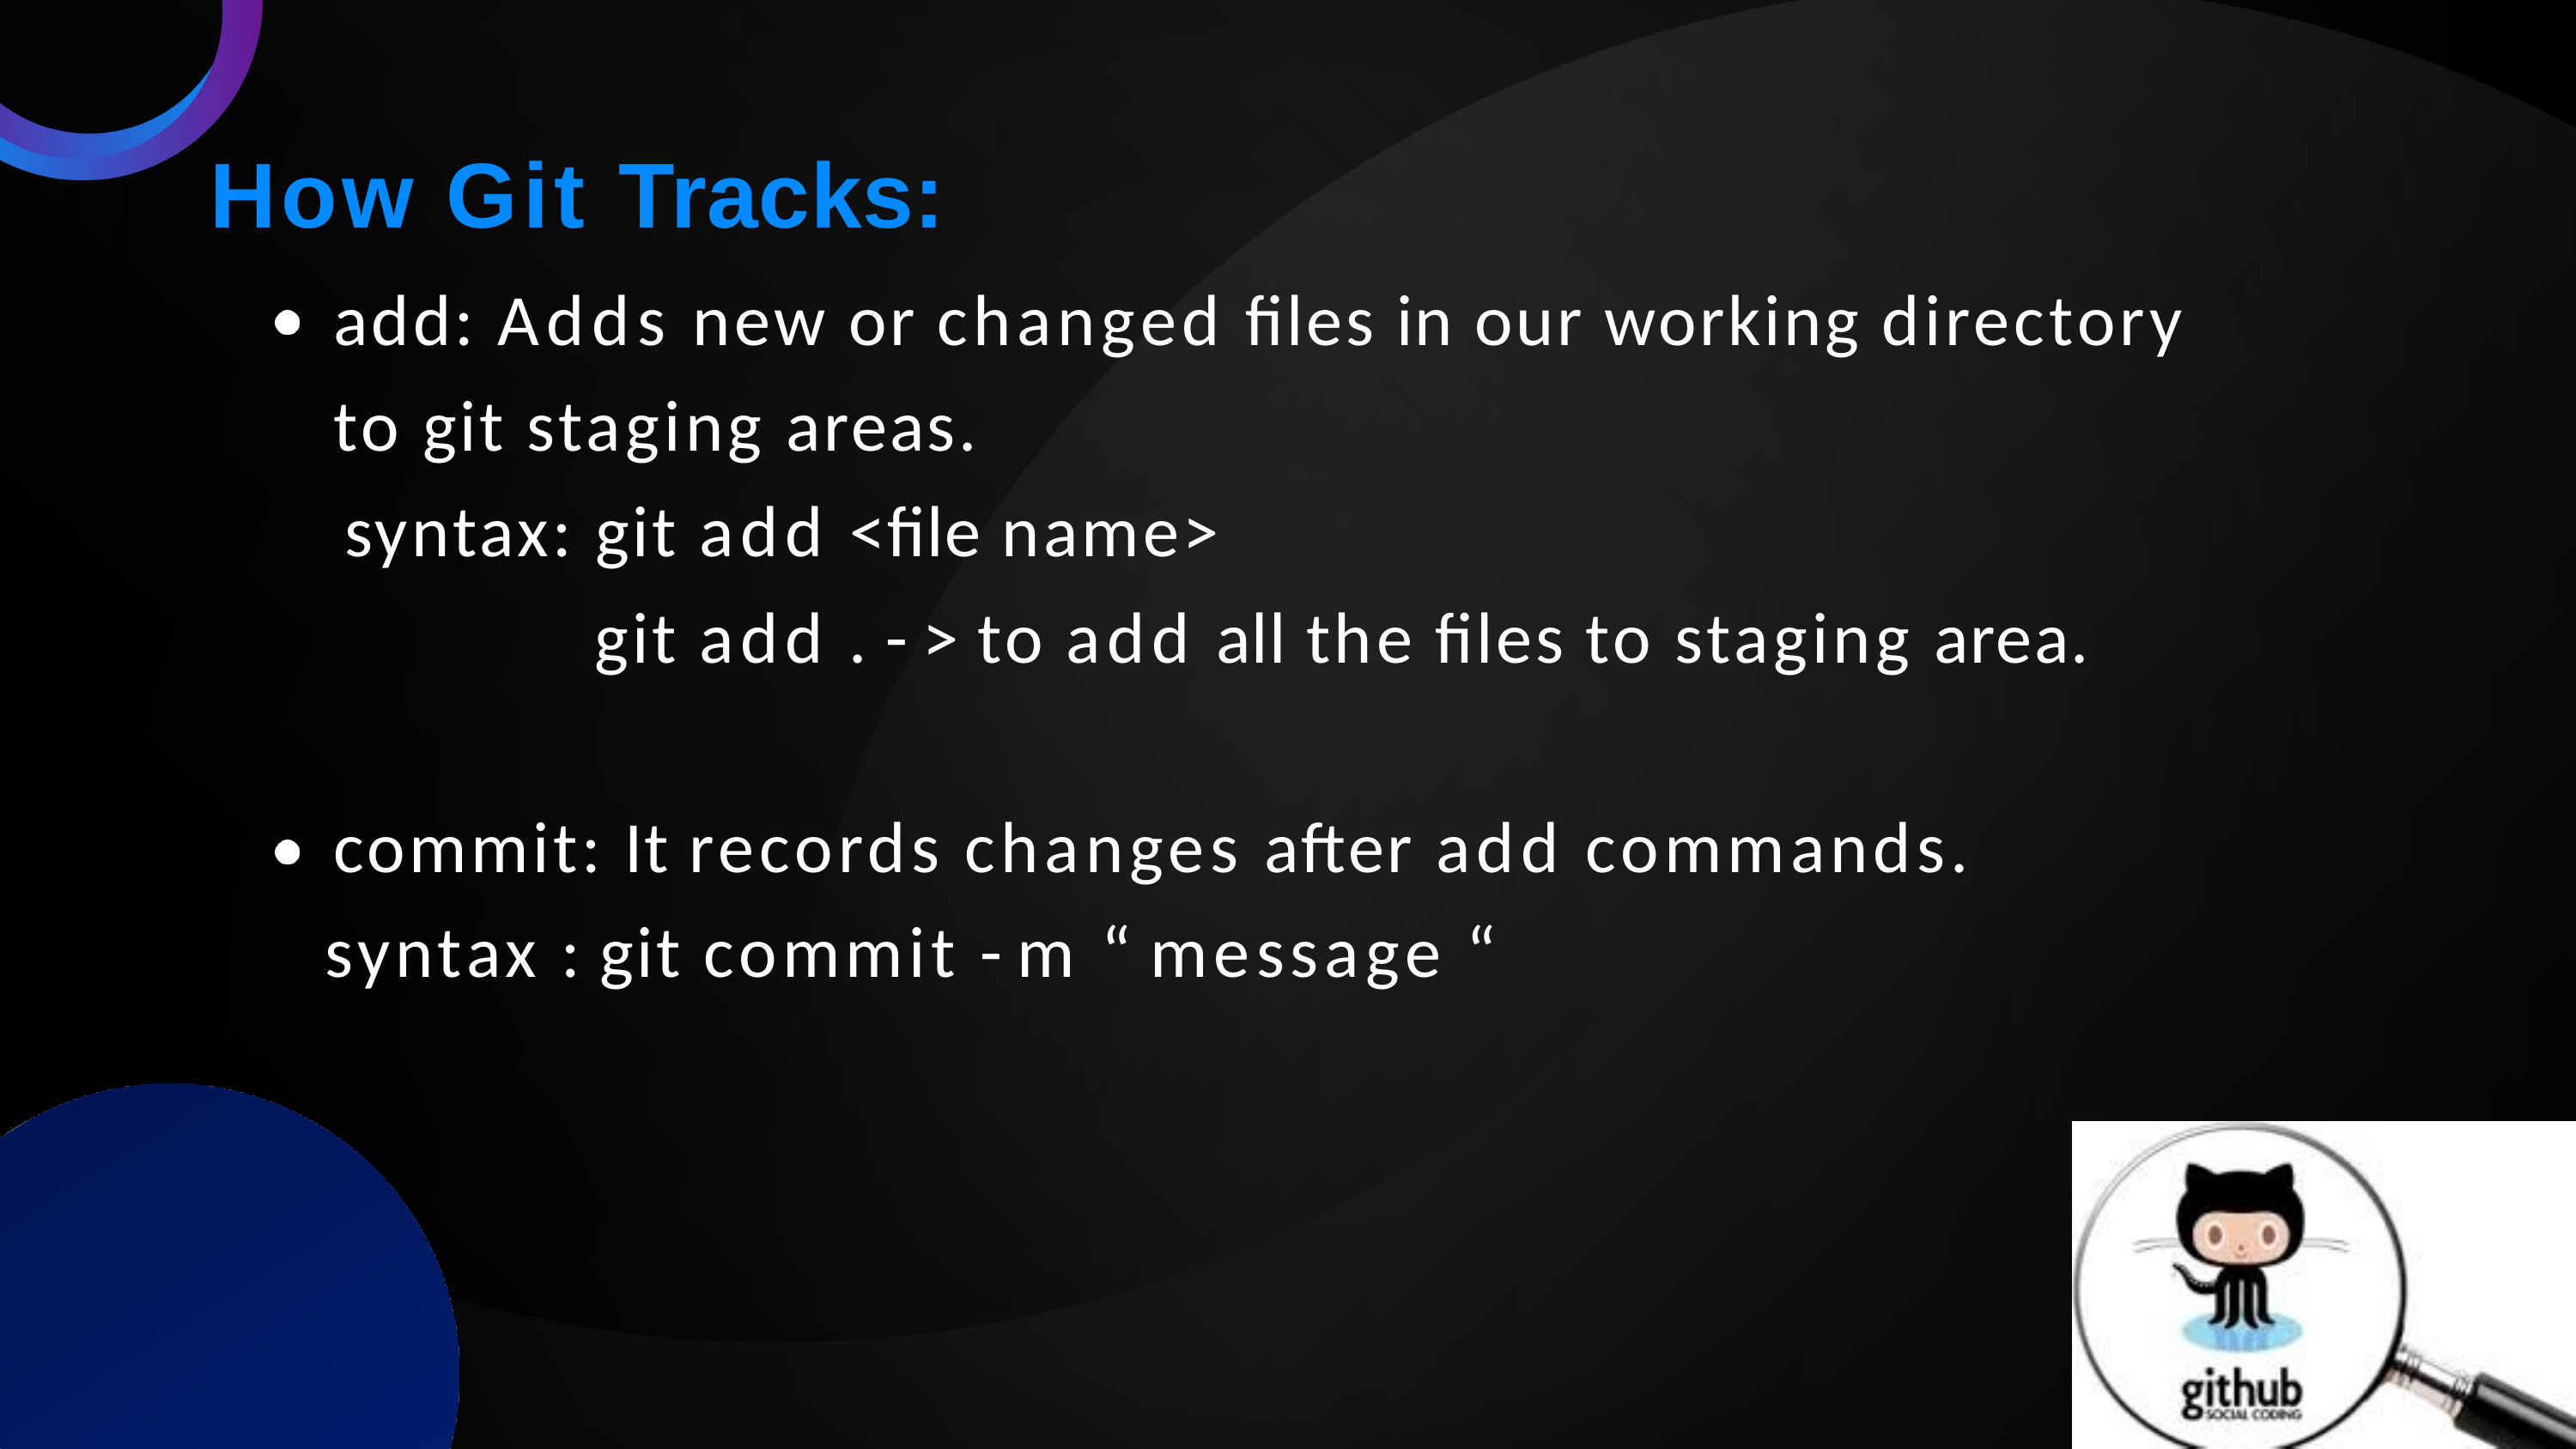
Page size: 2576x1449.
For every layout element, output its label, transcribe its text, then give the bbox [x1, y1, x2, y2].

title How Git Tracks: [208, 134, 958, 379]
picture [0, 0, 2576, 1449]
text_box add: Adds new or changed files in our working directory to git staging areas. syntax: git add <file name> git add . -> to add all the files to staging area. commit: It records changes after add commands. syntax : git commit -m “ message “ [323, 253, 2204, 992]
